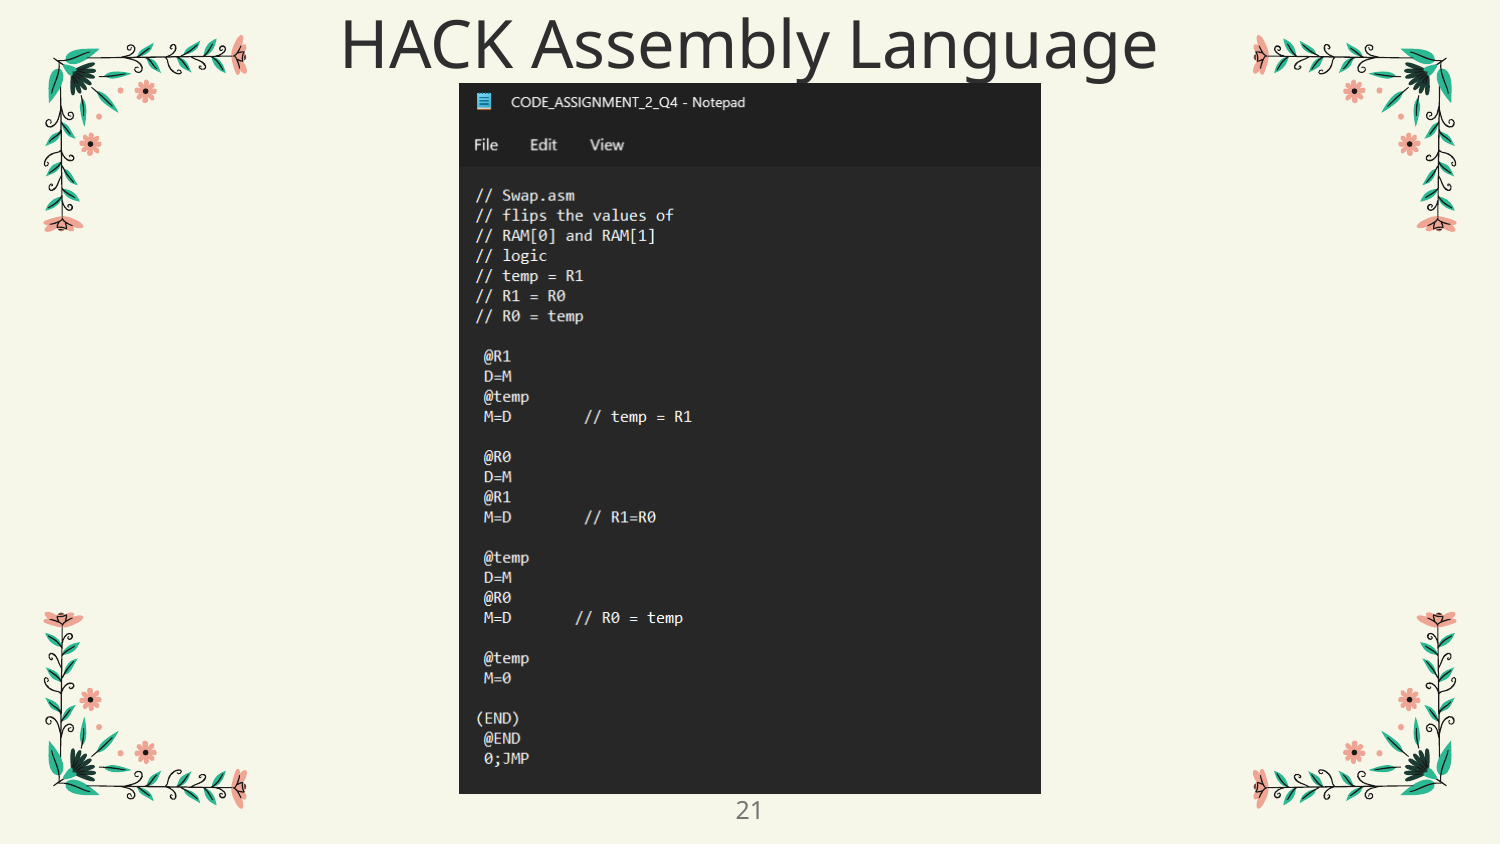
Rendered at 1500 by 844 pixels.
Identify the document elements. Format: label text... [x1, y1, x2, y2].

slide_number 21 [705, 802, 795, 844]
picture [458, 83, 1041, 794]
title HACK Assembly Language [155, 10, 1345, 98]
